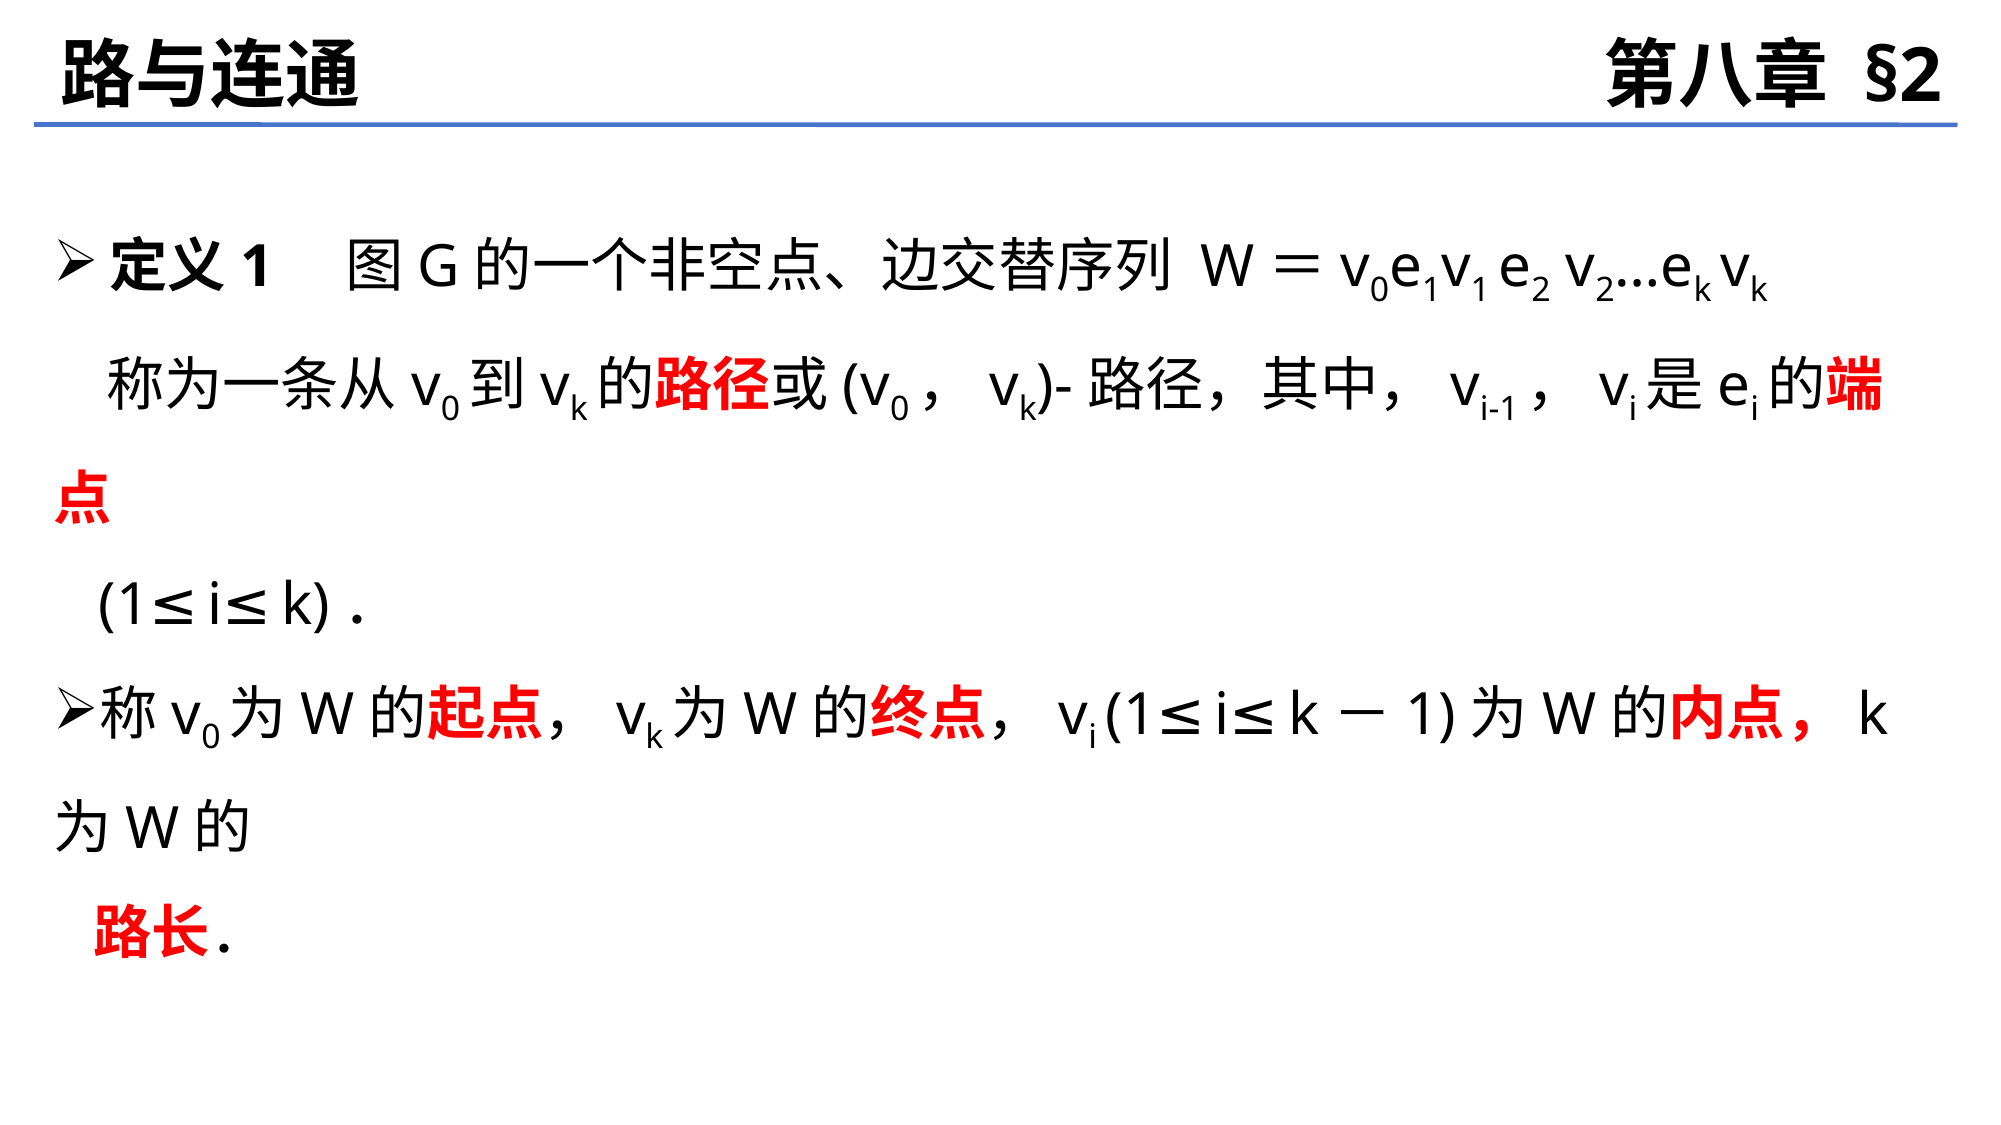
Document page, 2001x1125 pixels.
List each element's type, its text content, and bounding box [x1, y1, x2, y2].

text_box 定义1 图G的一个非空点、边交替序列 W＝v0e1v1 e2 v2…ek vk 称为一条从v0到vk的路径或(v0，vk)-路径，其中，vi-1，vi是ei的端点 (1≤i≤k)． 称v0为W的起点，vk为W的终点，vi (1≤i≤k－1)为W的内点，k为W的 路长． [38, 181, 1906, 1065]
text_box 路与连通 [46, 18, 932, 124]
text_box 第八章 §2 [1576, 19, 1958, 124]
